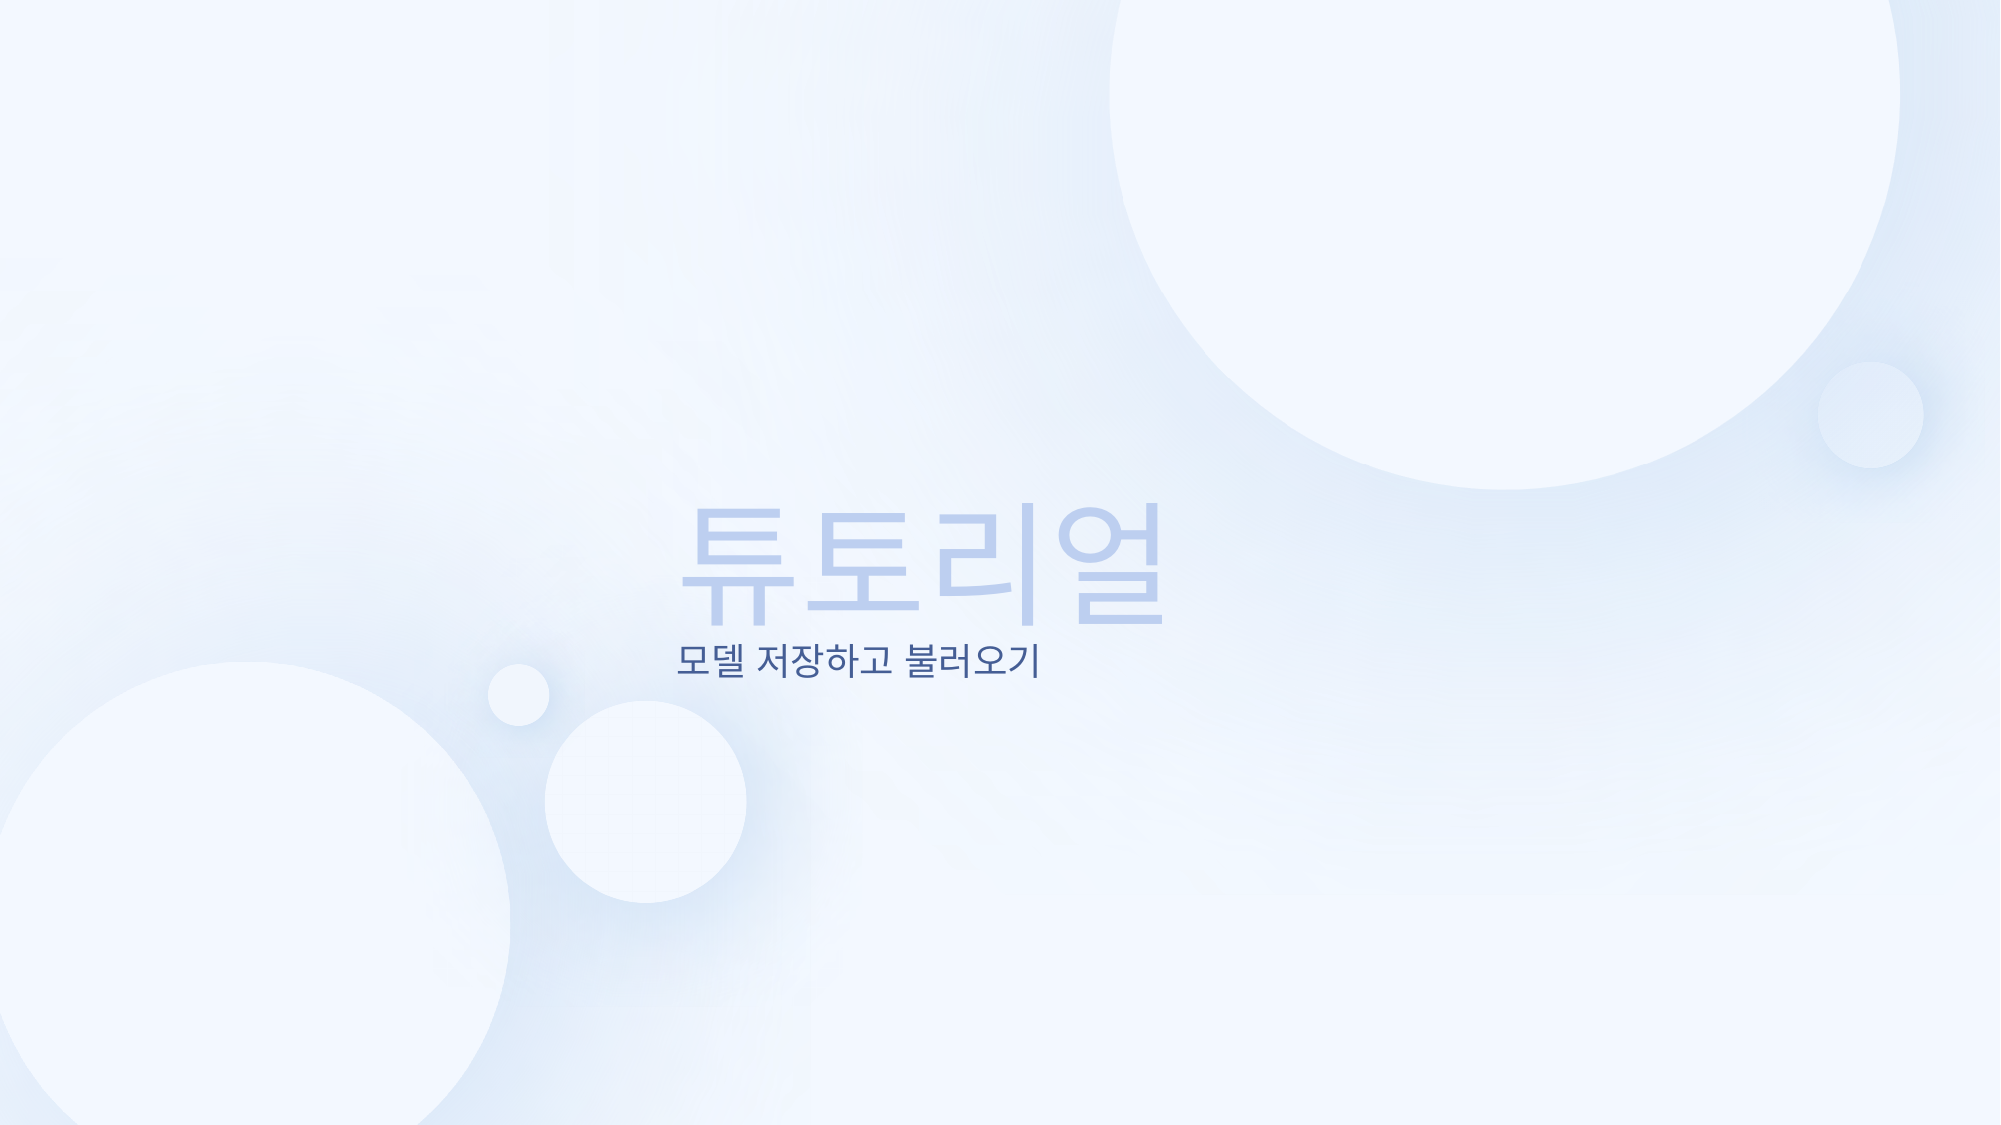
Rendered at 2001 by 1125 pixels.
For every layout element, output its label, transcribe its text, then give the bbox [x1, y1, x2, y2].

text_box 튜토리얼 [661, 472, 1338, 651]
picture [0, 0, 2001, 1125]
text_box 모델 저장하고 불러오기 [661, 617, 1113, 691]
